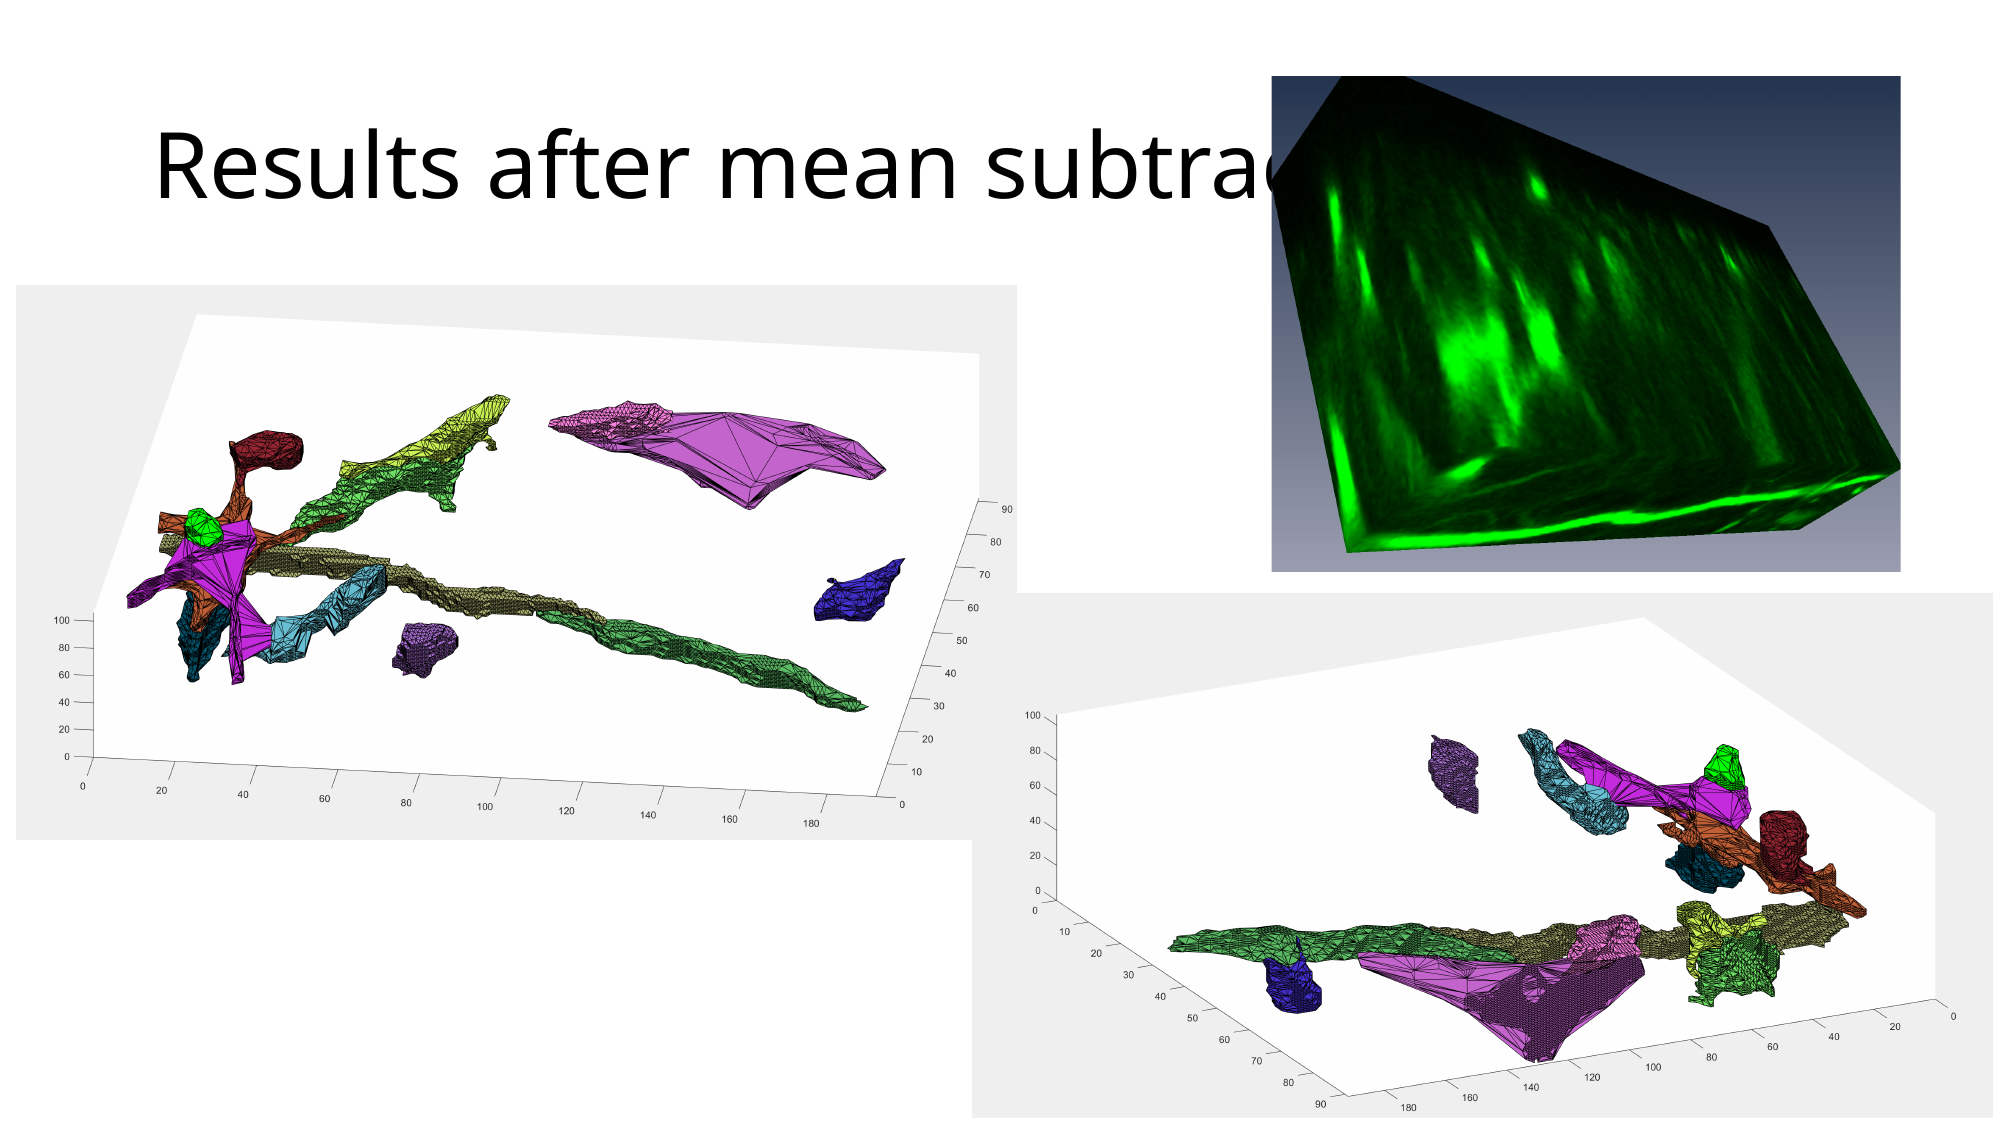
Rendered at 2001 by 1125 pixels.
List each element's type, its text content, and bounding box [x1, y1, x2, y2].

picture [1271, 76, 1901, 572]
title Results after mean subtract [137, 59, 1863, 278]
picture [16, 285, 1993, 1118]
